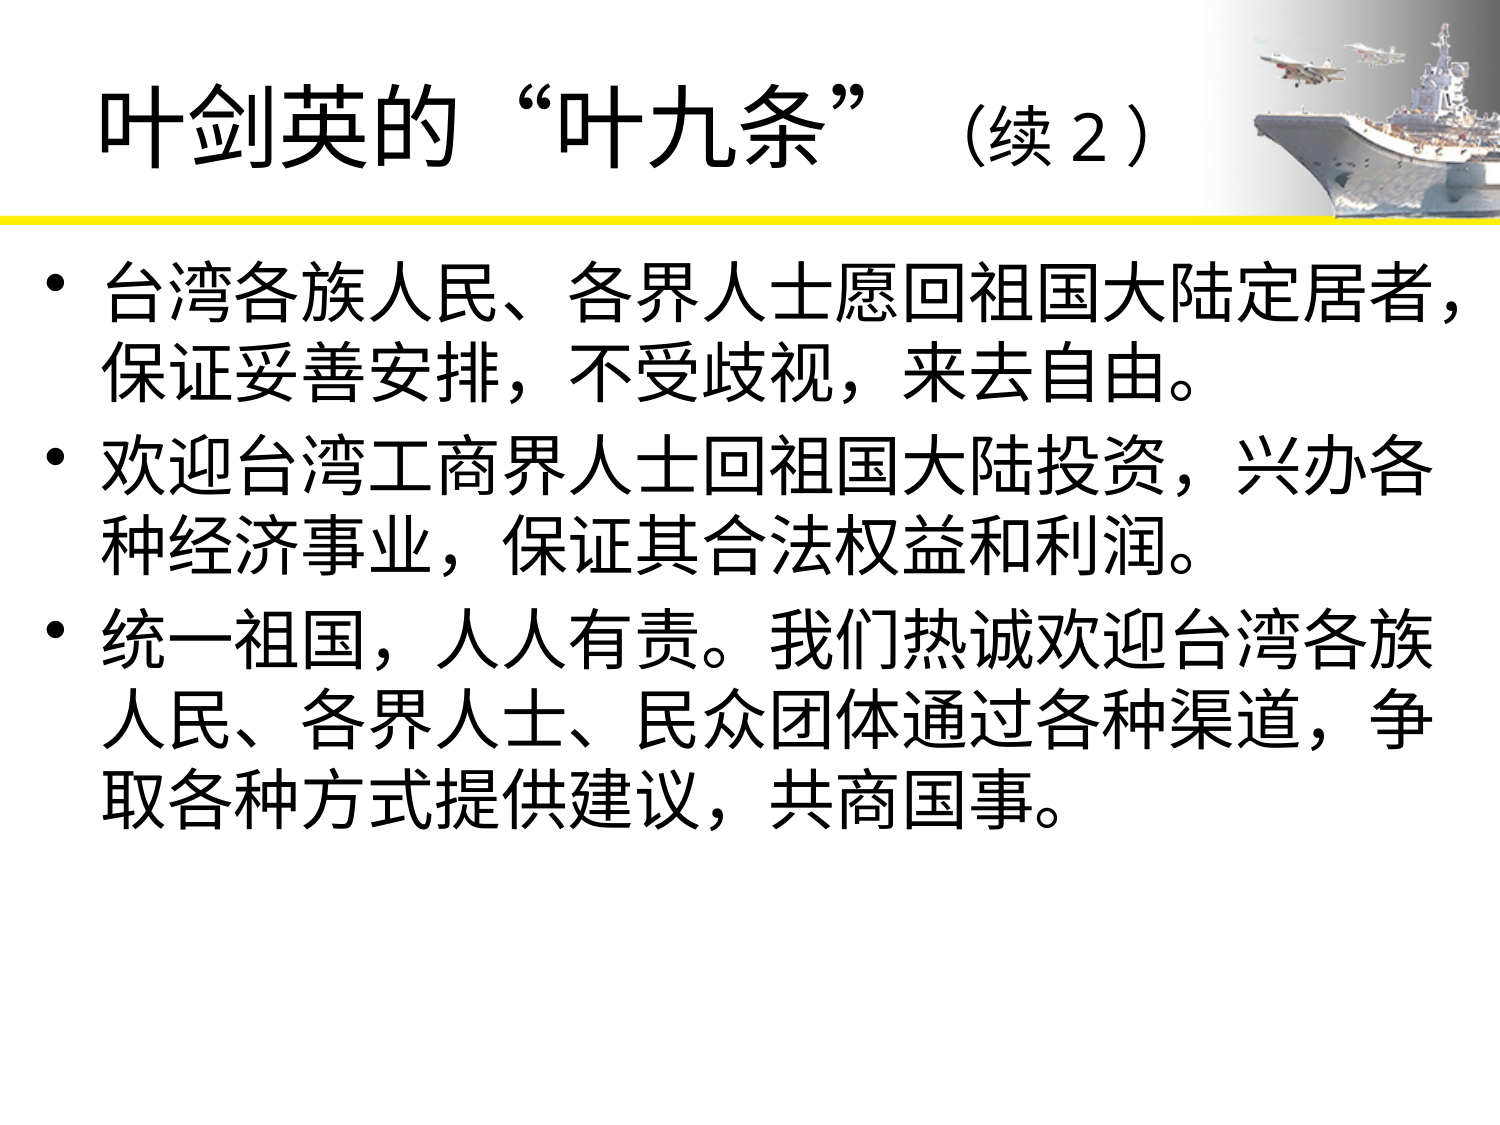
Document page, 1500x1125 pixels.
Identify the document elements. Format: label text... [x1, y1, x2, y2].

list 台湾各族人民、各界人士愿回祖国大陆定居者，保证妥善安排，不受歧视，来去自由。 欢迎台湾工商界人士回祖国大陆投资，兴办各种经济事业，保证其合法权益和利润。 统一祖国，人人有责。我们热诚欢迎台湾各族人民、各界人士、民众团体通过各种渠道，争取各种方式提供建议，共商国事。 [29, 243, 1460, 1036]
picture [0, 0, 1500, 225]
title 叶剑英的“叶九条”（续2） [29, 30, 1259, 219]
